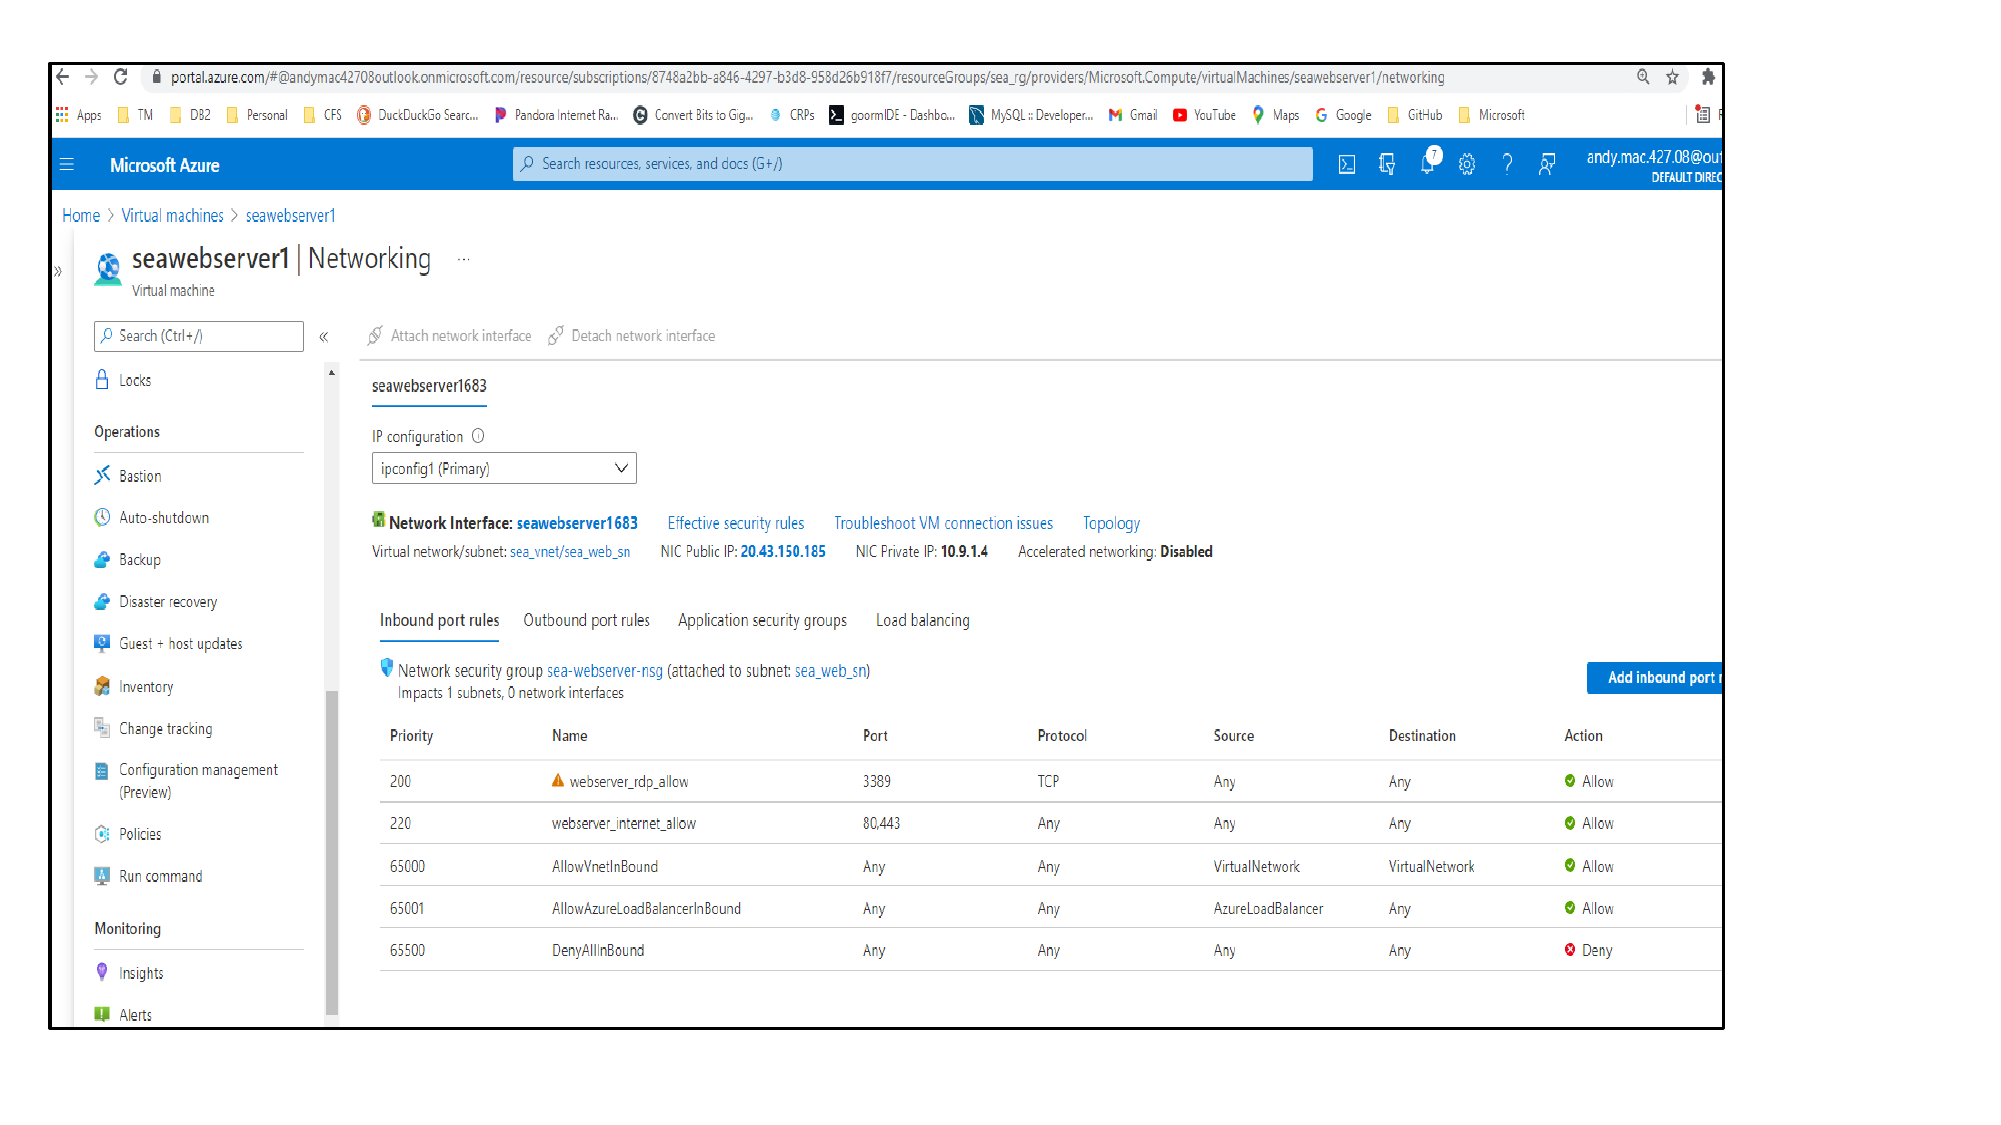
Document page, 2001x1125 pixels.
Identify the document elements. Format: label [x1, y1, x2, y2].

picture [51, 64, 1722, 1027]
